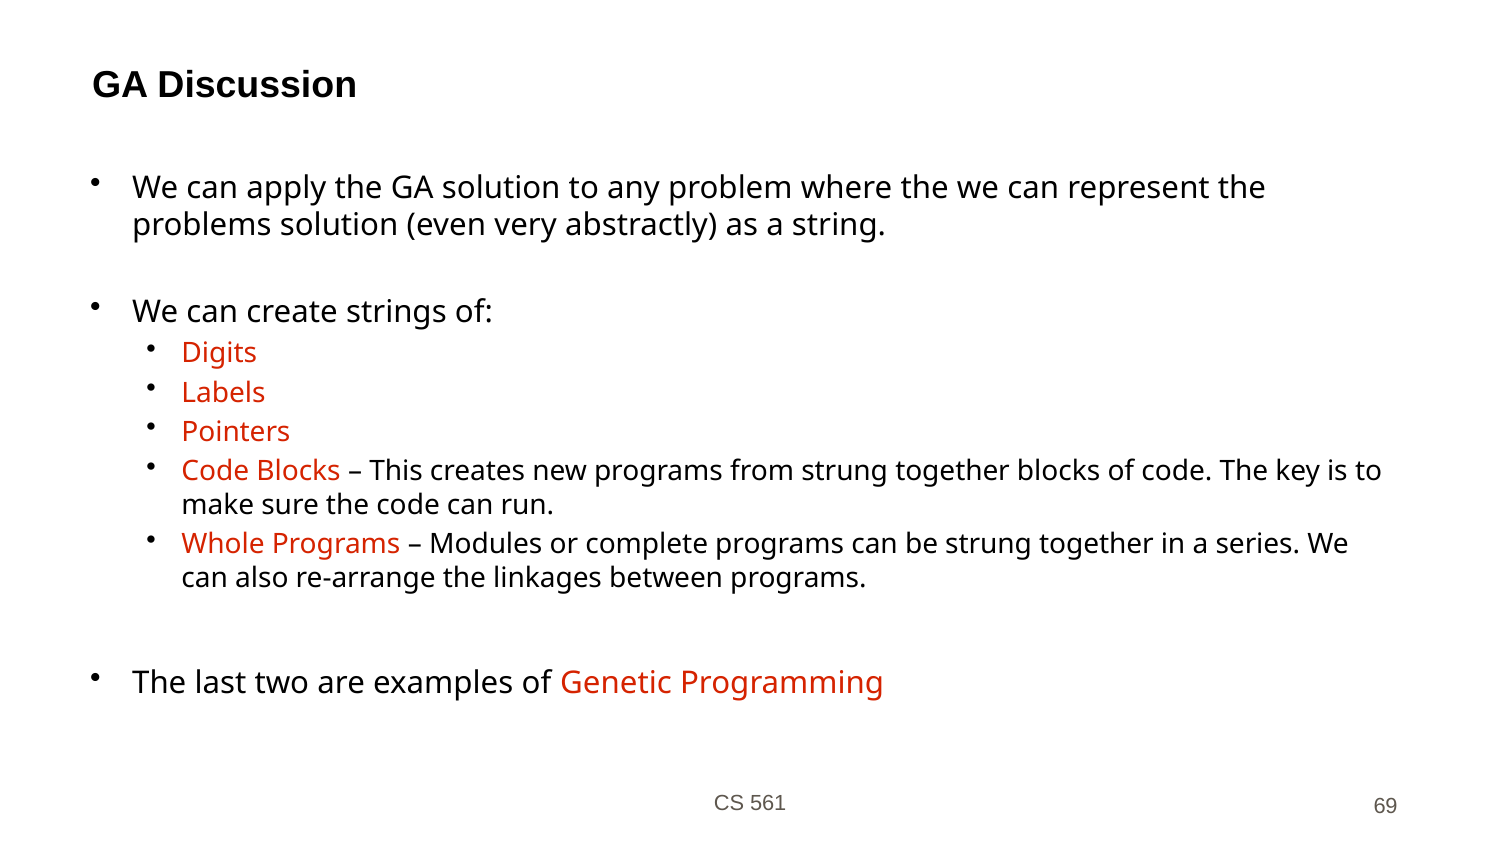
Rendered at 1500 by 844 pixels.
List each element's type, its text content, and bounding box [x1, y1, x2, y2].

title GA Discussion [76, 27, 1415, 113]
footer CS 561 [512, 766, 988, 823]
slide_number 69 [1099, 768, 1413, 826]
list We can apply the GA solution to any problem where the we can represent the problems solution (even very abstractly) as a string. We can create strings of: Digits Labels Pointers Code Blocks – This creates new programs from strung together blocks of code. The key is to make sure the code can run. Whole Programs – Modules or complete programs can be strung together in a series. We can also re-arrange the linkages between programs. The last two are examples of Genetic Programming [74, 159, 1417, 746]
